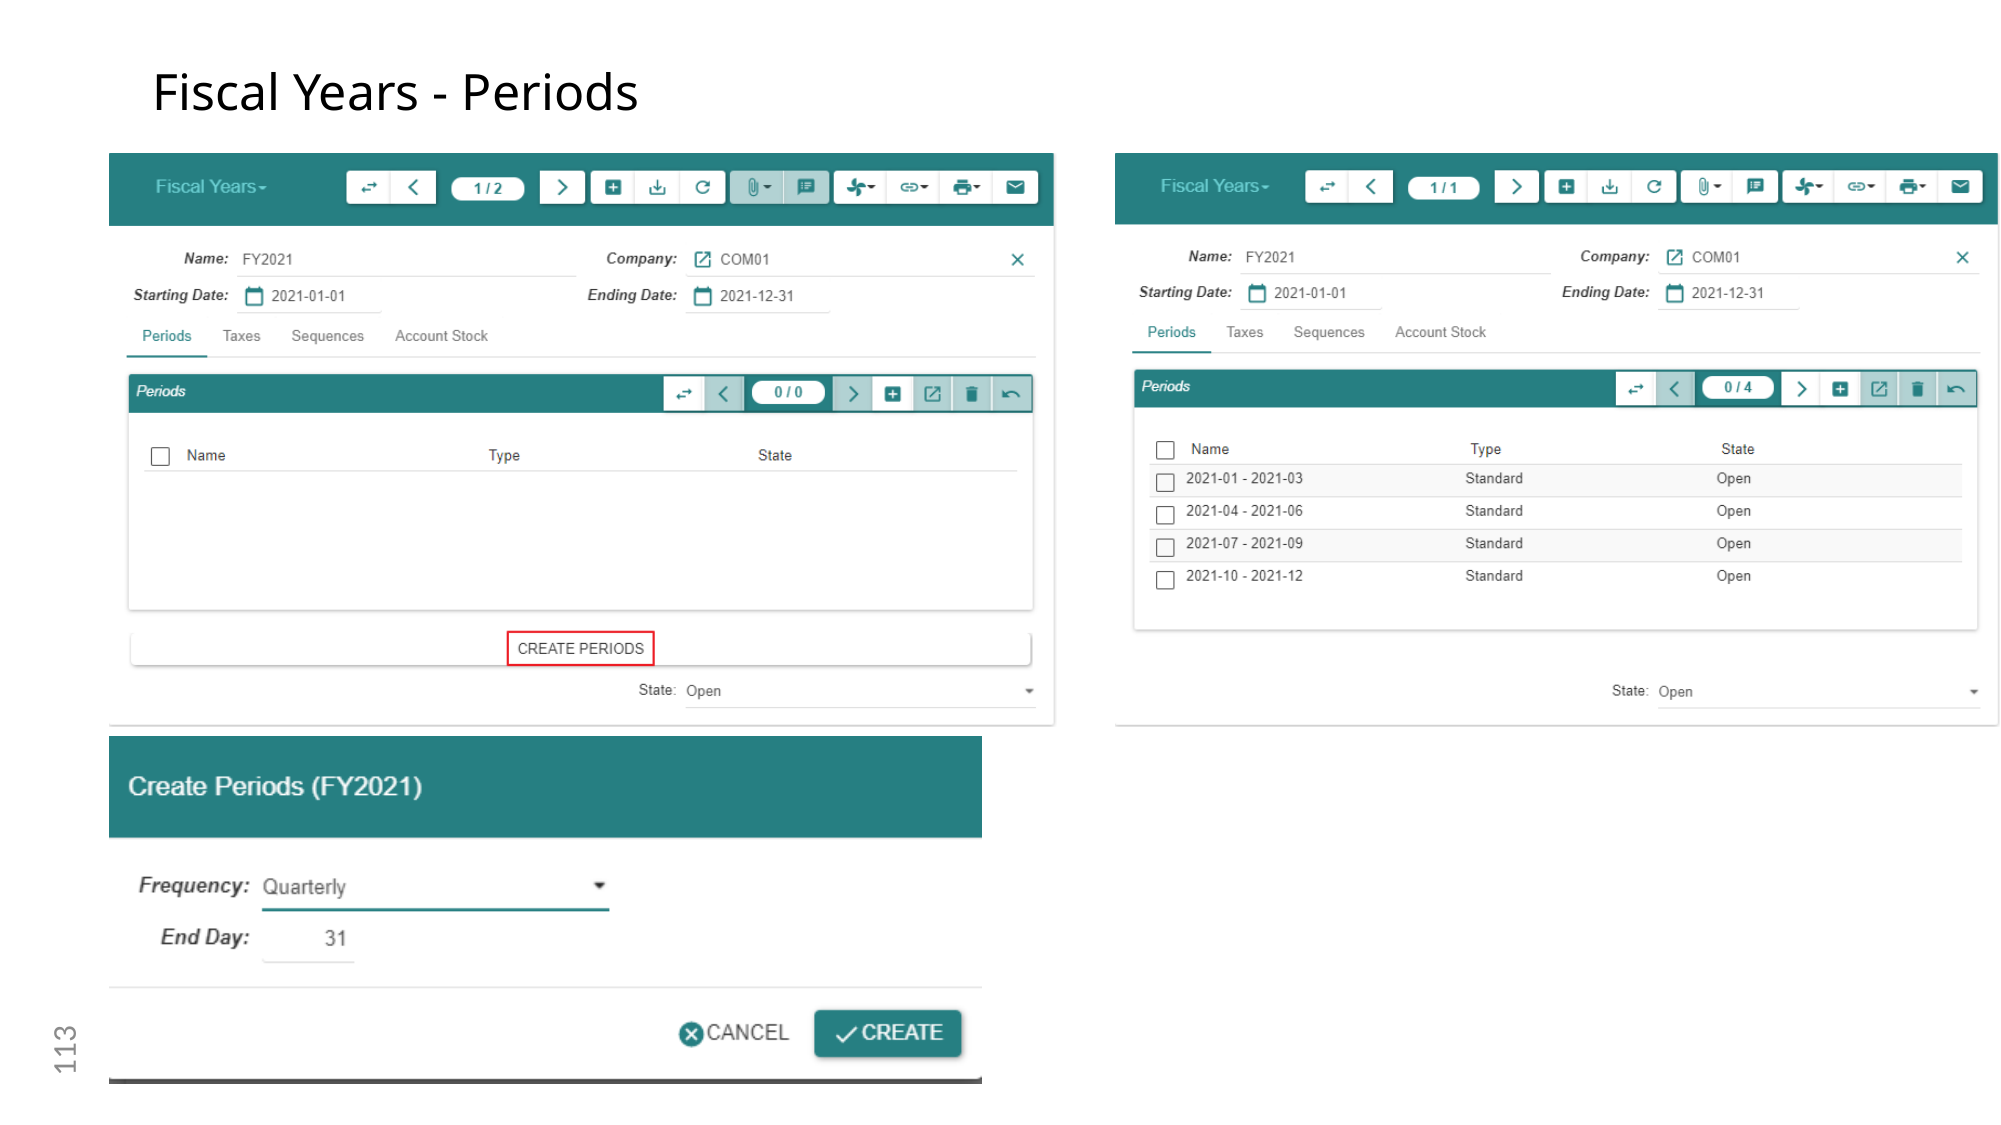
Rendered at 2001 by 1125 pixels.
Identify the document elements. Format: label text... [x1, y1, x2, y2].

picture [109, 153, 1057, 727]
picture [1115, 153, 2000, 727]
picture [109, 736, 982, 1084]
slide_number 113 [32, 995, 93, 1108]
title Fiscal Years - Periods [137, 59, 1863, 136]
